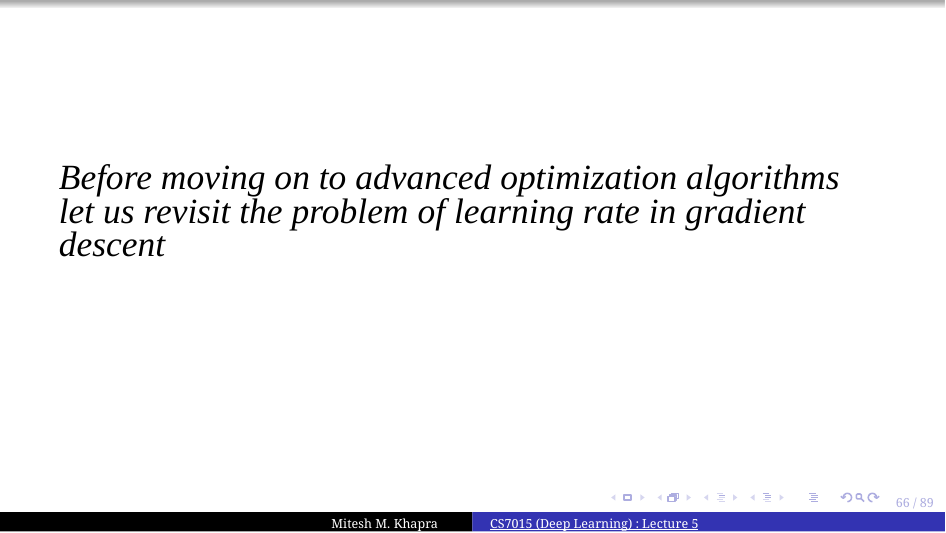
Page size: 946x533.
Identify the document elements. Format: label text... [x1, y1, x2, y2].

picture [0, 0, 945, 8]
slide_number 66 / 89 [889, 493, 942, 510]
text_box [0, 511, 946, 532]
text_box Before moving on to advanced optimization algorithms let us revisit the problem of learning rate in gradient descent [56, 152, 858, 264]
